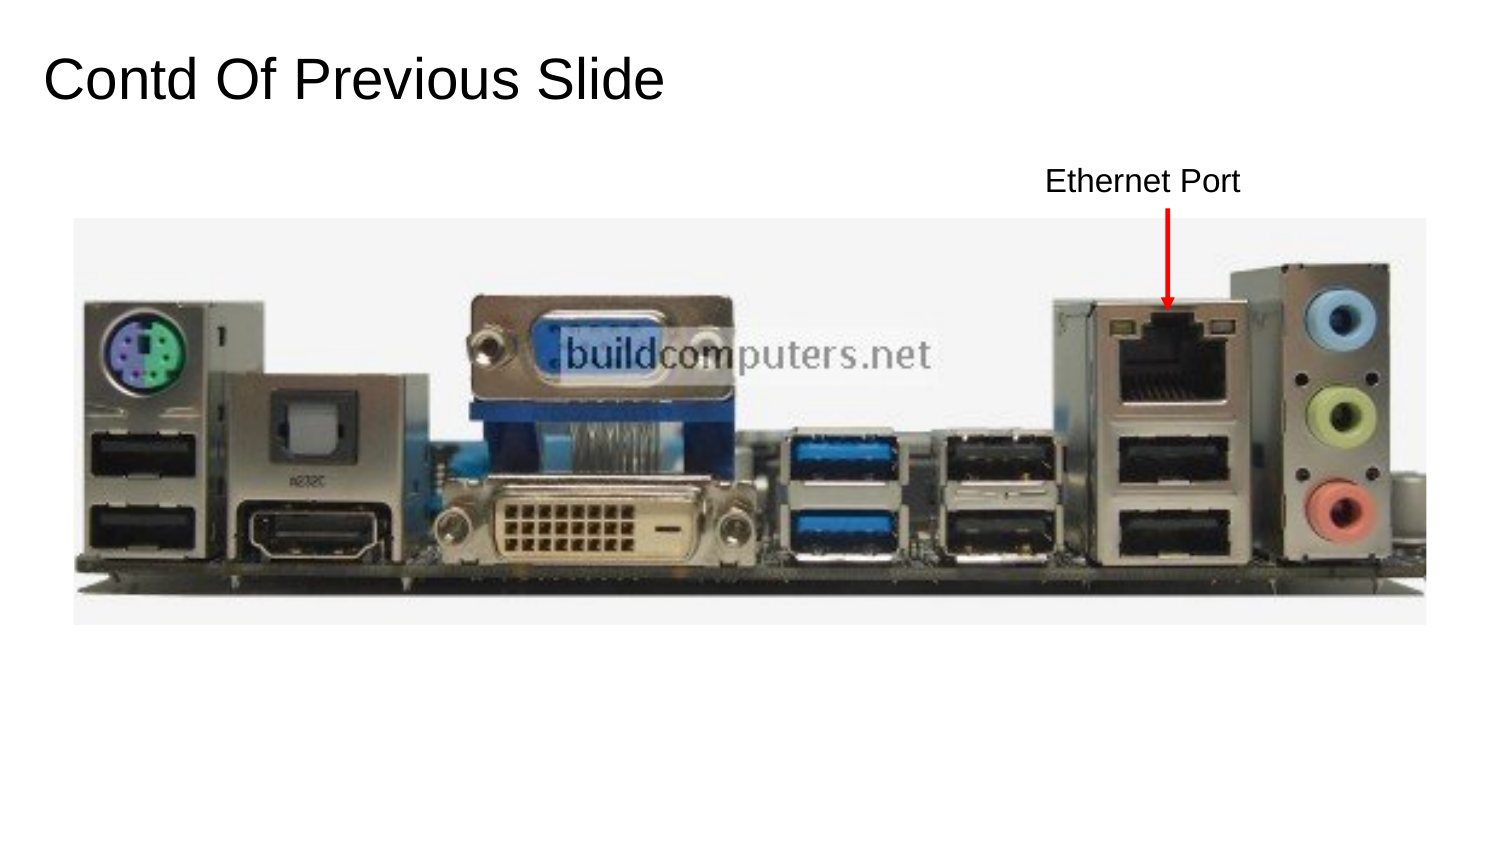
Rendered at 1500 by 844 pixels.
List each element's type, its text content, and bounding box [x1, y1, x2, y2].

title Contd Of Previous Slide [28, 26, 1427, 121]
text_box Ethernet Port [1029, 143, 1323, 217]
picture [73, 218, 1427, 626]
